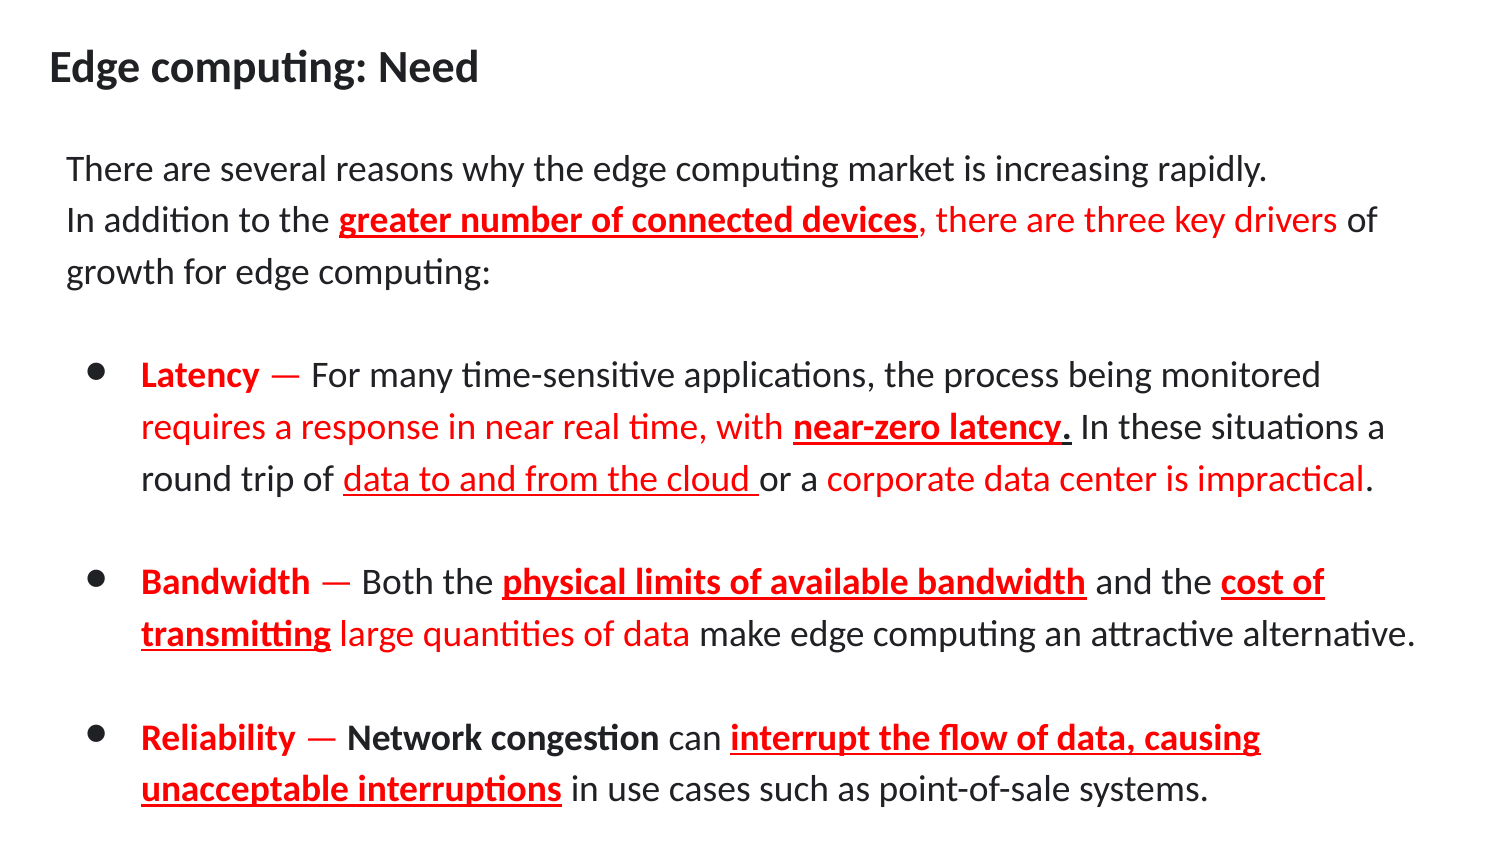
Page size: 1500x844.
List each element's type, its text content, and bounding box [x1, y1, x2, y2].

list There are several reasons why the edge computing market is increasing rapidly. In addition to the greater number of connected devices, there are three key drivers of growth for edge computing: Latency — For many time-sensitive applications, the process being monitored requires a response in near real time, with near-zero latency. In these situations a round trip of data to and from the cloud or a corporate data center is impractical. Bandwidth — Both the physical limits of available bandwidth and the cost of transmitting large quantities of data make edge computing an attractive alternative. Reliability — Network congestion can interrupt the flow of data, causing unacceptable interruptions in use cases such as point-of-sale systems. [51, 121, 1449, 822]
title Edge computing: Need [34, 13, 1432, 108]
